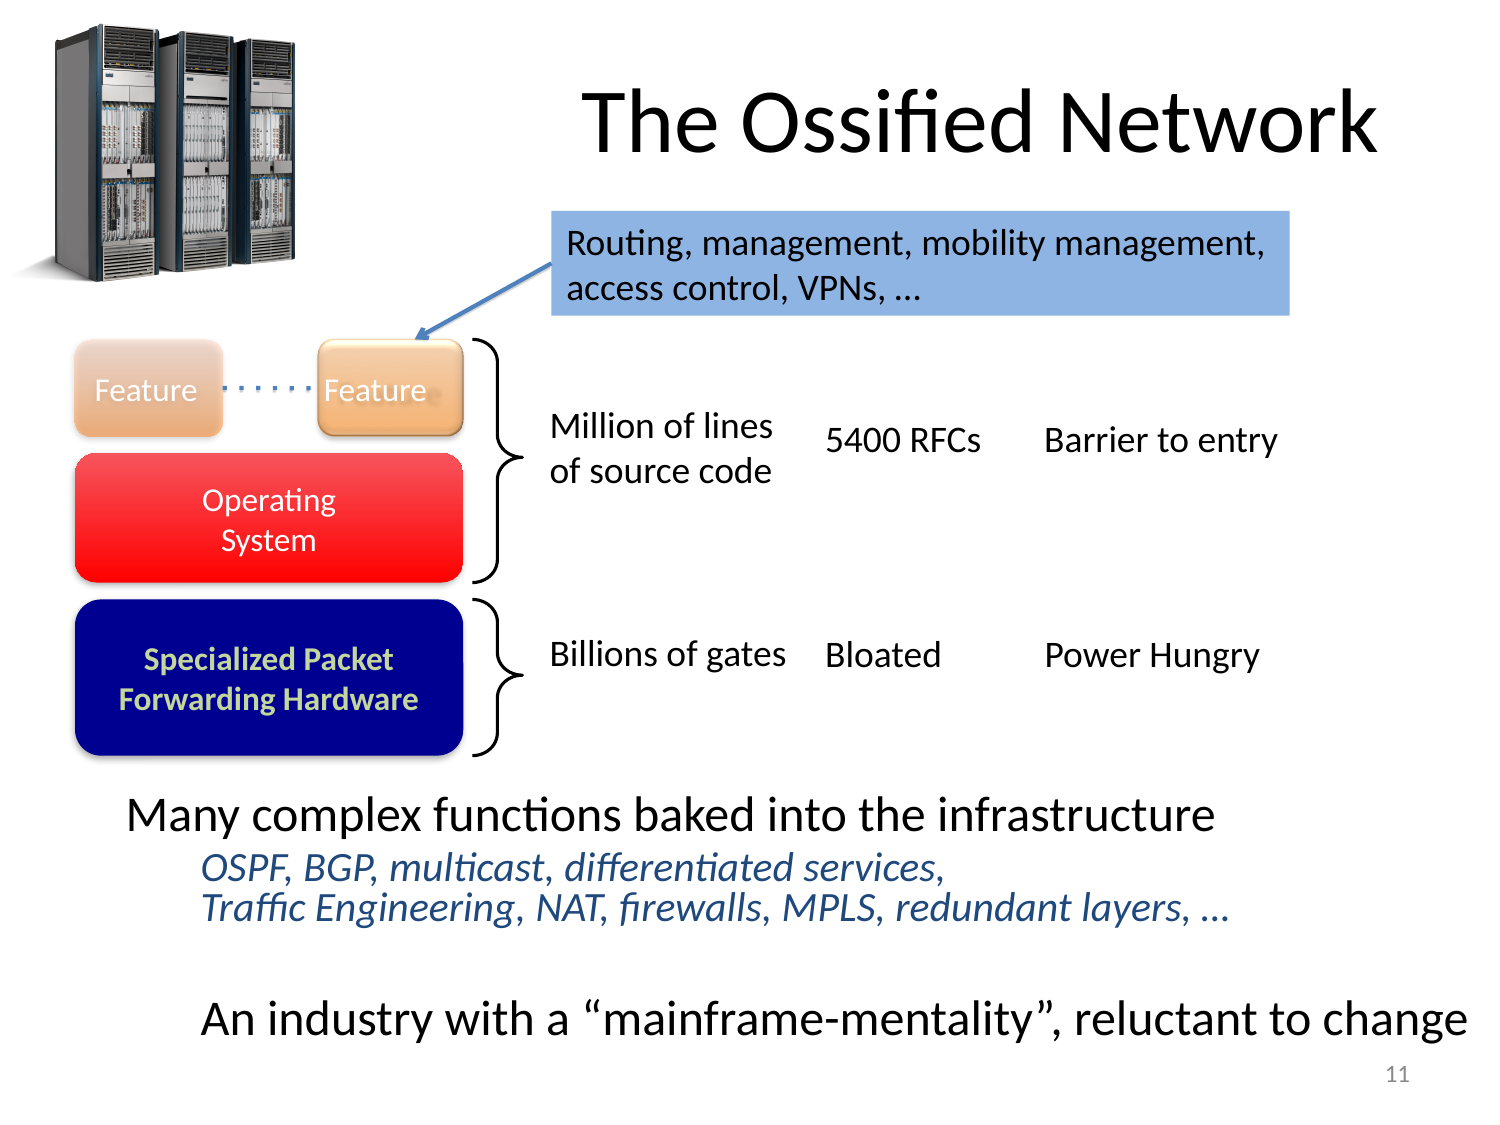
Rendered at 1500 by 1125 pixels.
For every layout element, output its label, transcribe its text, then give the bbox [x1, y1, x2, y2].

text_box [414, 210, 1292, 340]
text_box Specialized Packet Forwarding Hardware [75, 599, 464, 756]
picture [0, 3, 363, 301]
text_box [472, 349, 812, 583]
text_box Bloated [825, 622, 958, 683]
text_box Feature [74, 339, 222, 437]
title The Ossified Network [367, 40, 1467, 191]
text_box 5400 RFCs [816, 407, 997, 468]
text_box Operating System [74, 453, 464, 583]
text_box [309, 333, 473, 450]
text_box Power Hungry [1029, 622, 1276, 683]
text_box Barrier to entry [1029, 407, 1294, 468]
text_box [472, 599, 820, 756]
text_box Many complex functions baked into the infrastructure OSPF, BGP, multicast, differentiated services, Traffic Engineering, NAT, firewalls, MPLS, redundant layers, … An industry with a “mainframe-mentality”, reluctant to change [110, 785, 1484, 1111]
text_box 11 [1074, 1042, 1425, 1103]
